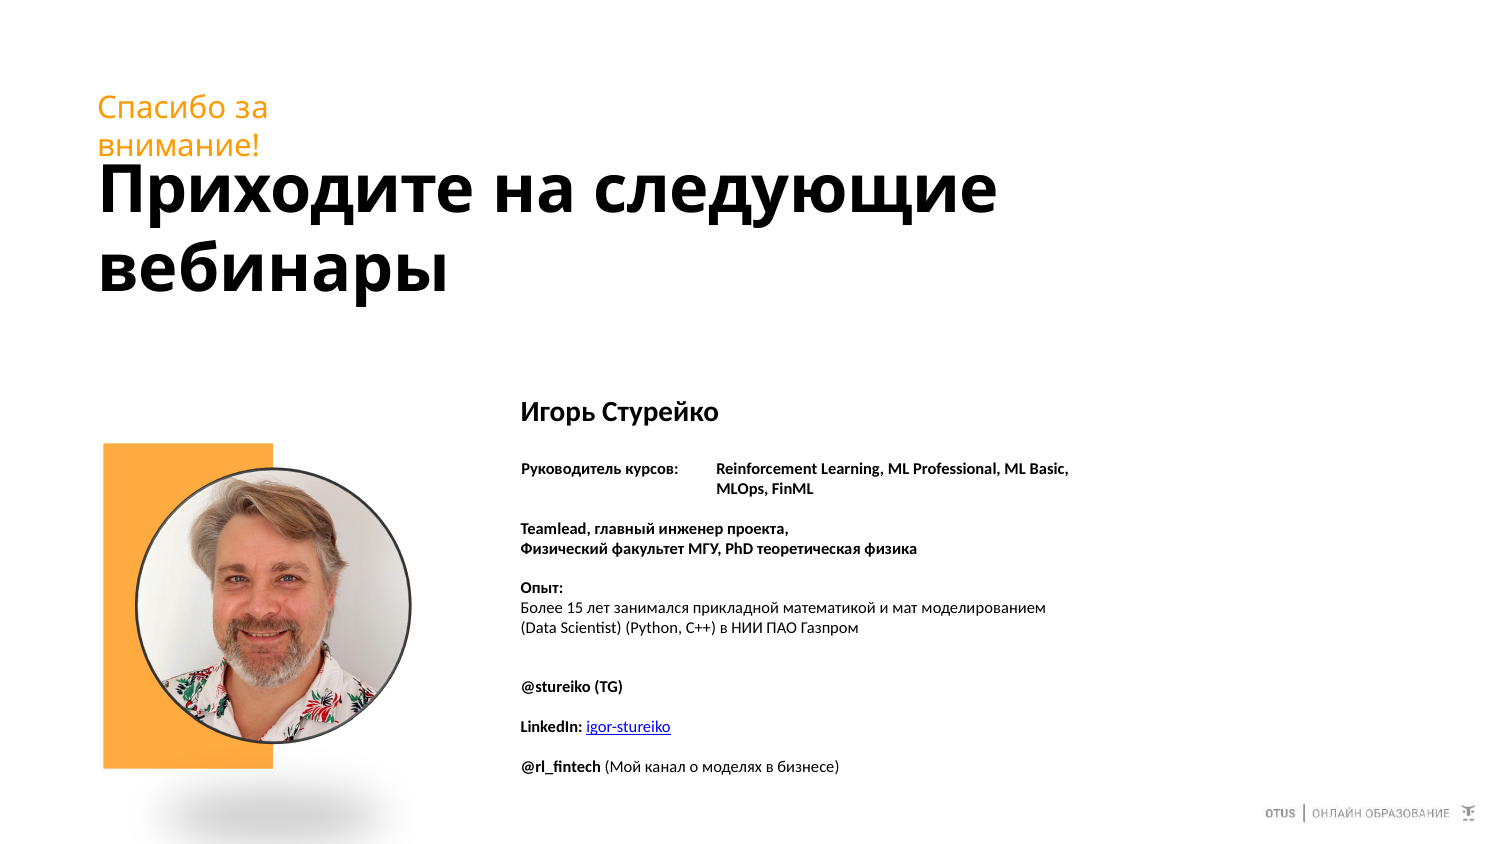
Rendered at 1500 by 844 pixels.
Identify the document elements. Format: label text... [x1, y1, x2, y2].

text_box Игорь Стурейко [505, 377, 1467, 443]
picture [1262, 799, 1475, 825]
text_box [99, 443, 447, 844]
text_box Руководитель курсов: Reinforcement Learning, ML Professional, ML Basic, MLOps, FinML Teamlead, главный инженер проекта, Физический факультет МГУ, PhD теоретическая физика Опыт: Более 15 лет занимался прикладной математикой и мат моделированием (Data Scientist) (Python, С++) в НИИ ПАО Газпром @stureiko (TG) LinkedIn: igor-stureiko @rl_fintech (Мой канал о моделях в бизнесе) [505, 443, 1480, 794]
text_box Приходите на следующие вебинары [94, 143, 1255, 306]
title Спасибо за внимание! [95, 85, 427, 229]
